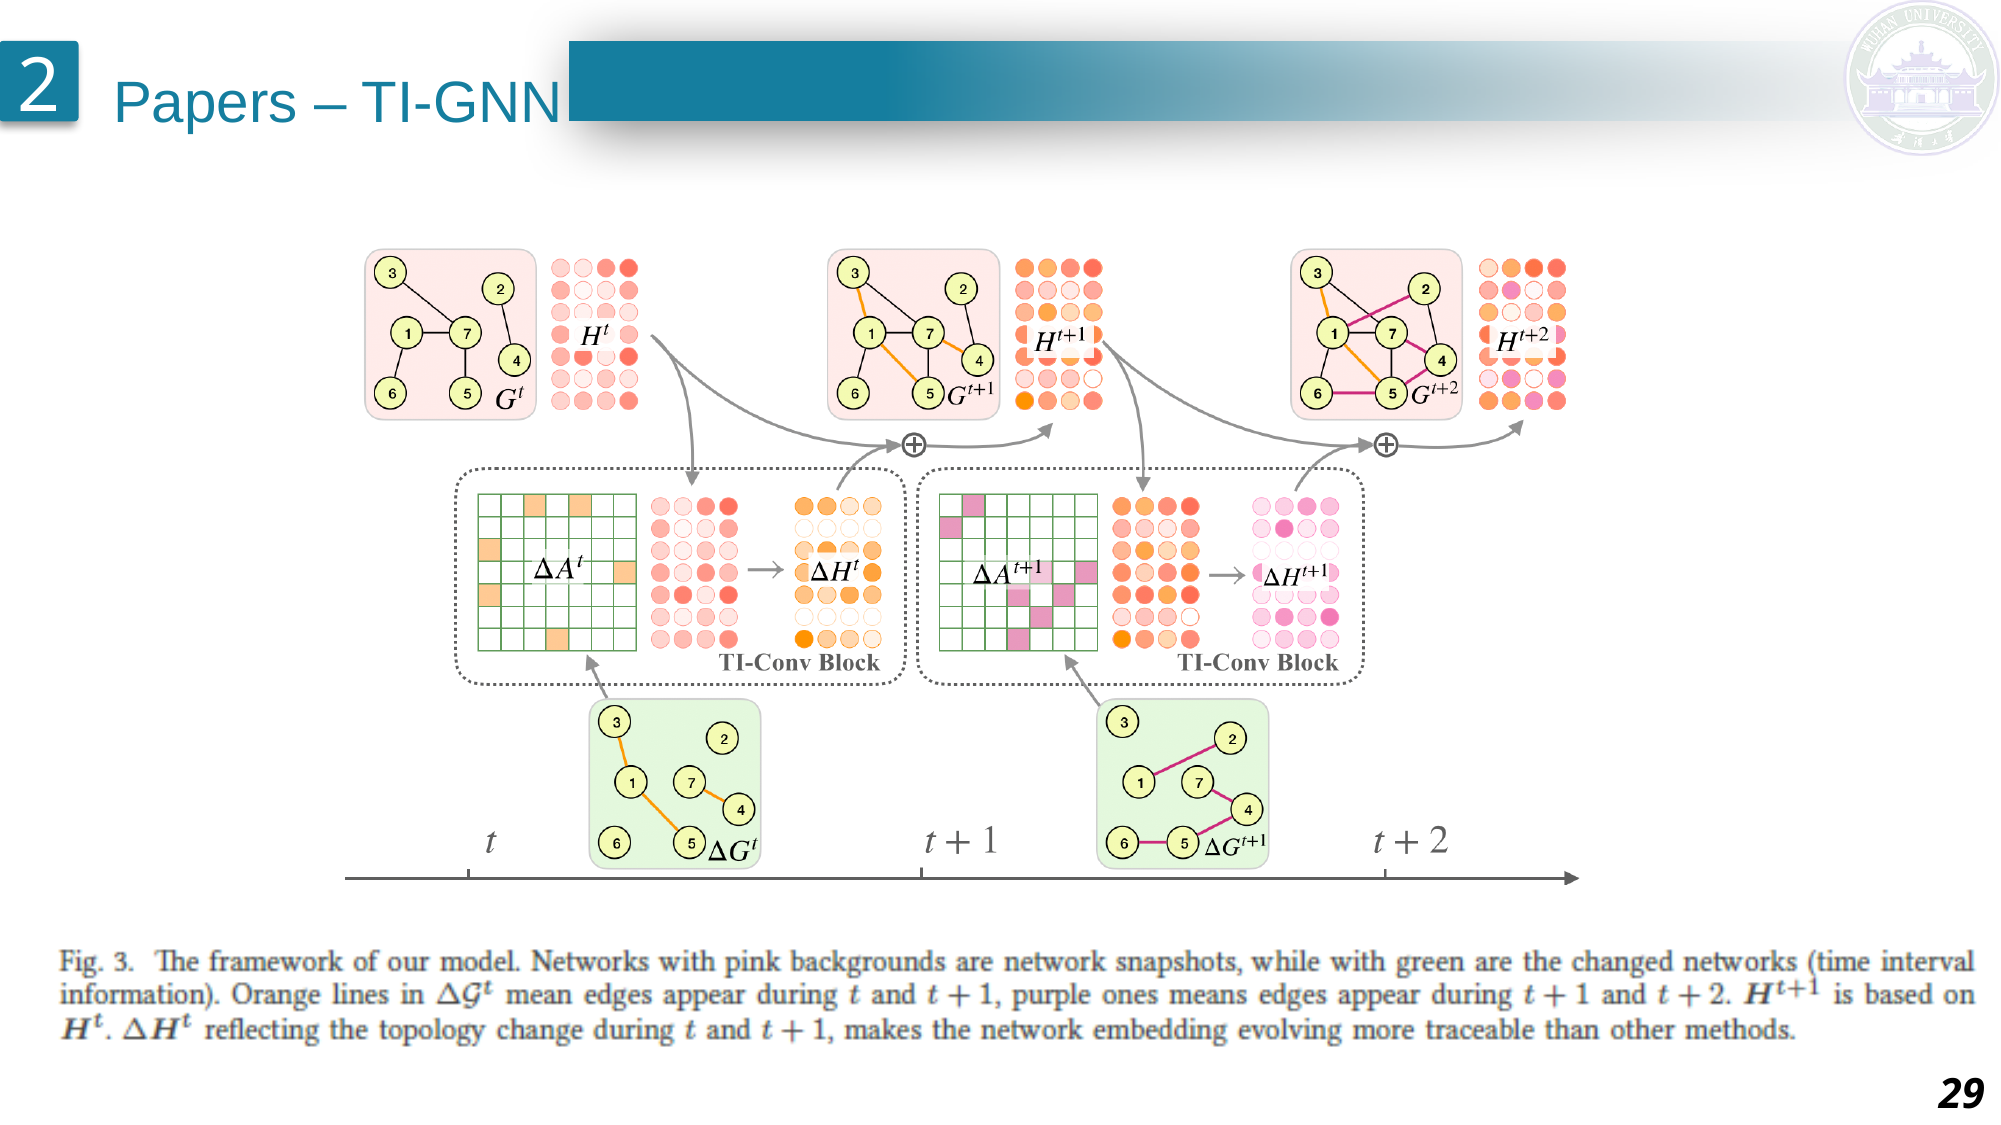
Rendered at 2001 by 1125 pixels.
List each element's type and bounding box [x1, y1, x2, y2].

picture [27, 927, 2000, 1068]
picture [344, 240, 1586, 885]
